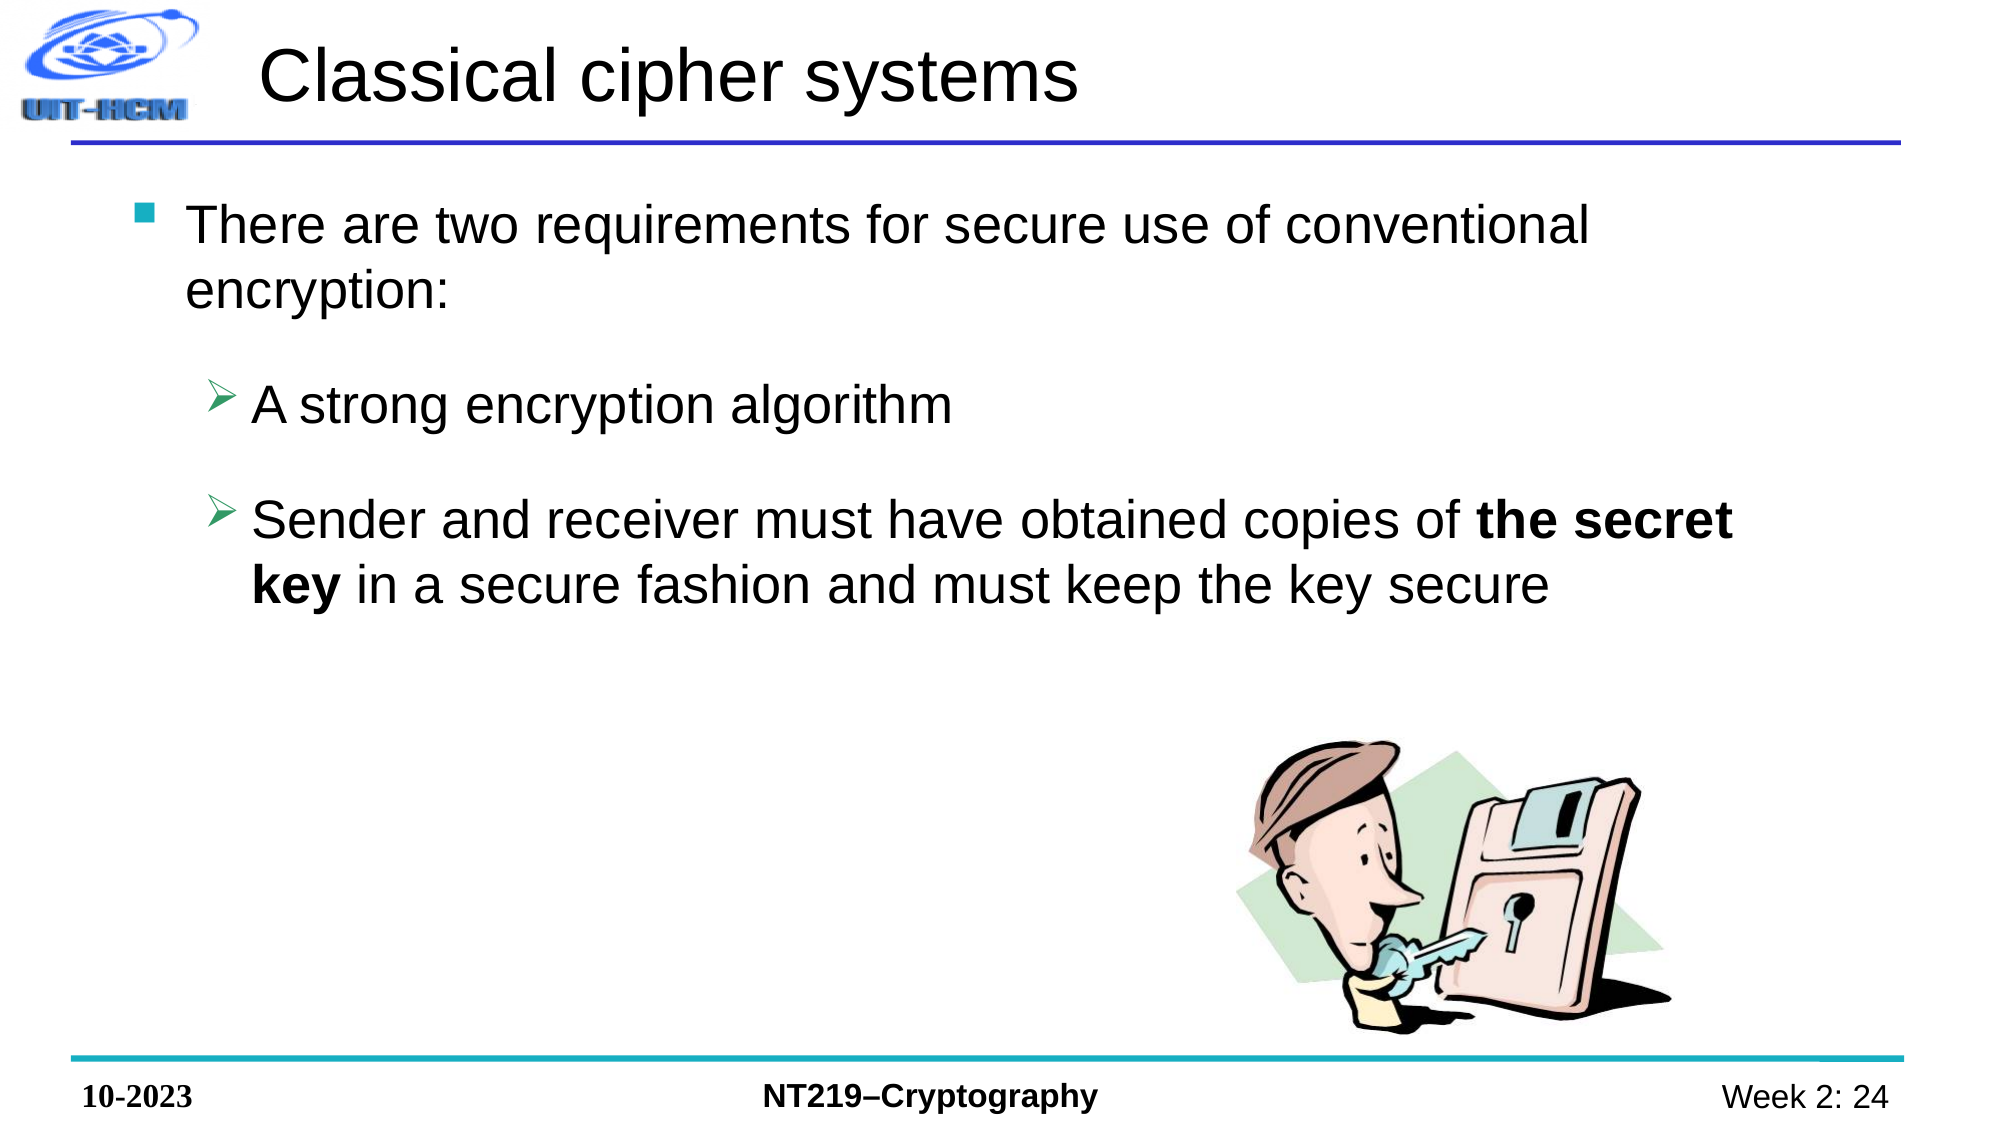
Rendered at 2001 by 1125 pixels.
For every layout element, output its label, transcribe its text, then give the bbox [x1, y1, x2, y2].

list There are two requirements for secure use of conventional encryption: A strong encryption algorithm Sender and receiver must have obtained copies of the secret key in a secure fashion and must keep the key secure [114, 181, 1827, 835]
picture [1235, 736, 1675, 1037]
title Classical cipher systems [244, 6, 1508, 137]
picture [0, 0, 221, 132]
